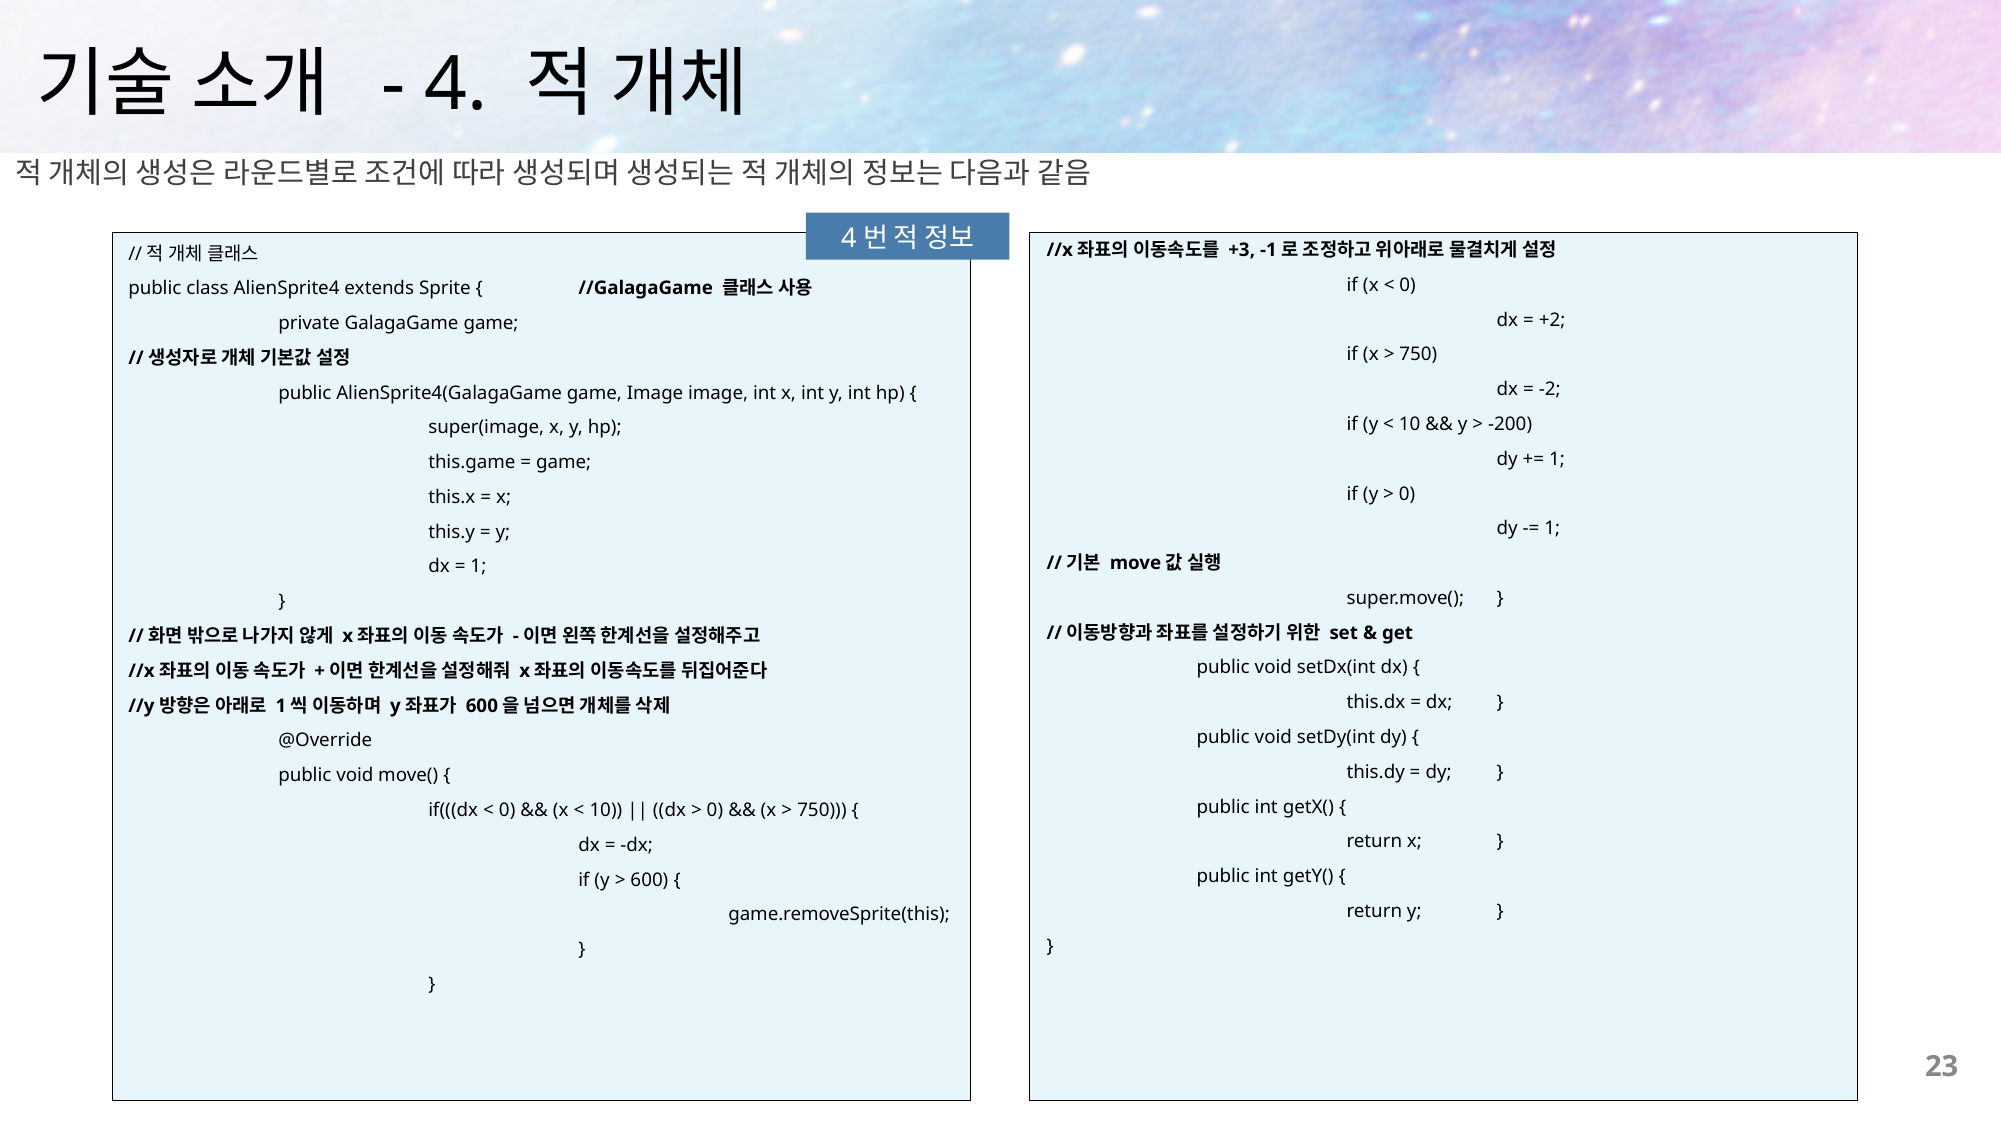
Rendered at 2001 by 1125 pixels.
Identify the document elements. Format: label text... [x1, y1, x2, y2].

text_box 4번 적 정보 [805, 218, 1010, 260]
text_box //적 개체 클래스 public class AlienSprite4 extends Sprite { //GalagaGame 클래스 사용 private GalagaGame game; //생성자로 개체 기본값 설정 public AlienSprite4(GalagaGame game, Image image, int x, int y, int hp) { super(image, x, y, hp); this.game = game; this.x = x; this.y = y; dx = 1; } //화면 밖으로 나가지 않게 x좌표의 이동 속도가 -이면 왼쪽 한계선을 설정해주고 //x좌표의 이동 속도가 +이면 한계선을 설정해줘 x좌표의 이동속도를 뒤집어준다 //y방향은 아래로 1씩 이동하며 y좌표가 600을 넘으면 개체를 삭제 @Override public void move() { if(((dx < 0) && (x < 10)) || ((dx > 0) && (x > 750))) { dx = -dx; if (y > 600) { game.removeSprite(this); } } [120, 236, 961, 1002]
text_box [112, 232, 971, 1101]
text_box //x좌표의 이동속도를 +3, -1로 조정하고 위아래로 물결치게 설정 if (x < 0) dx = +2; if (x > 750) dx = -2; if (y < 10 && y > -200) dy += 1; if (y > 0) dy -= 1; //기본 move값 실행 super.move(); } //이동방향과 좌표를 설정하기 위한 set & get public void setDx(int dx) { this.dx = dx; } public void setDy(int dy) { this.dy = dy; } public int getX() { return x; } public int getY() { return y; } } [1039, 233, 1849, 964]
text_box 적 개체의 생성은 라운드별로 조건에 따라 생성되며 생성되는 적 개체의 정보는 다음과 같음 [7, 154, 1993, 218]
slide_number 23 [1915, 1040, 1967, 1093]
text_box [1029, 232, 1858, 1101]
picture [0, 0, 2001, 154]
